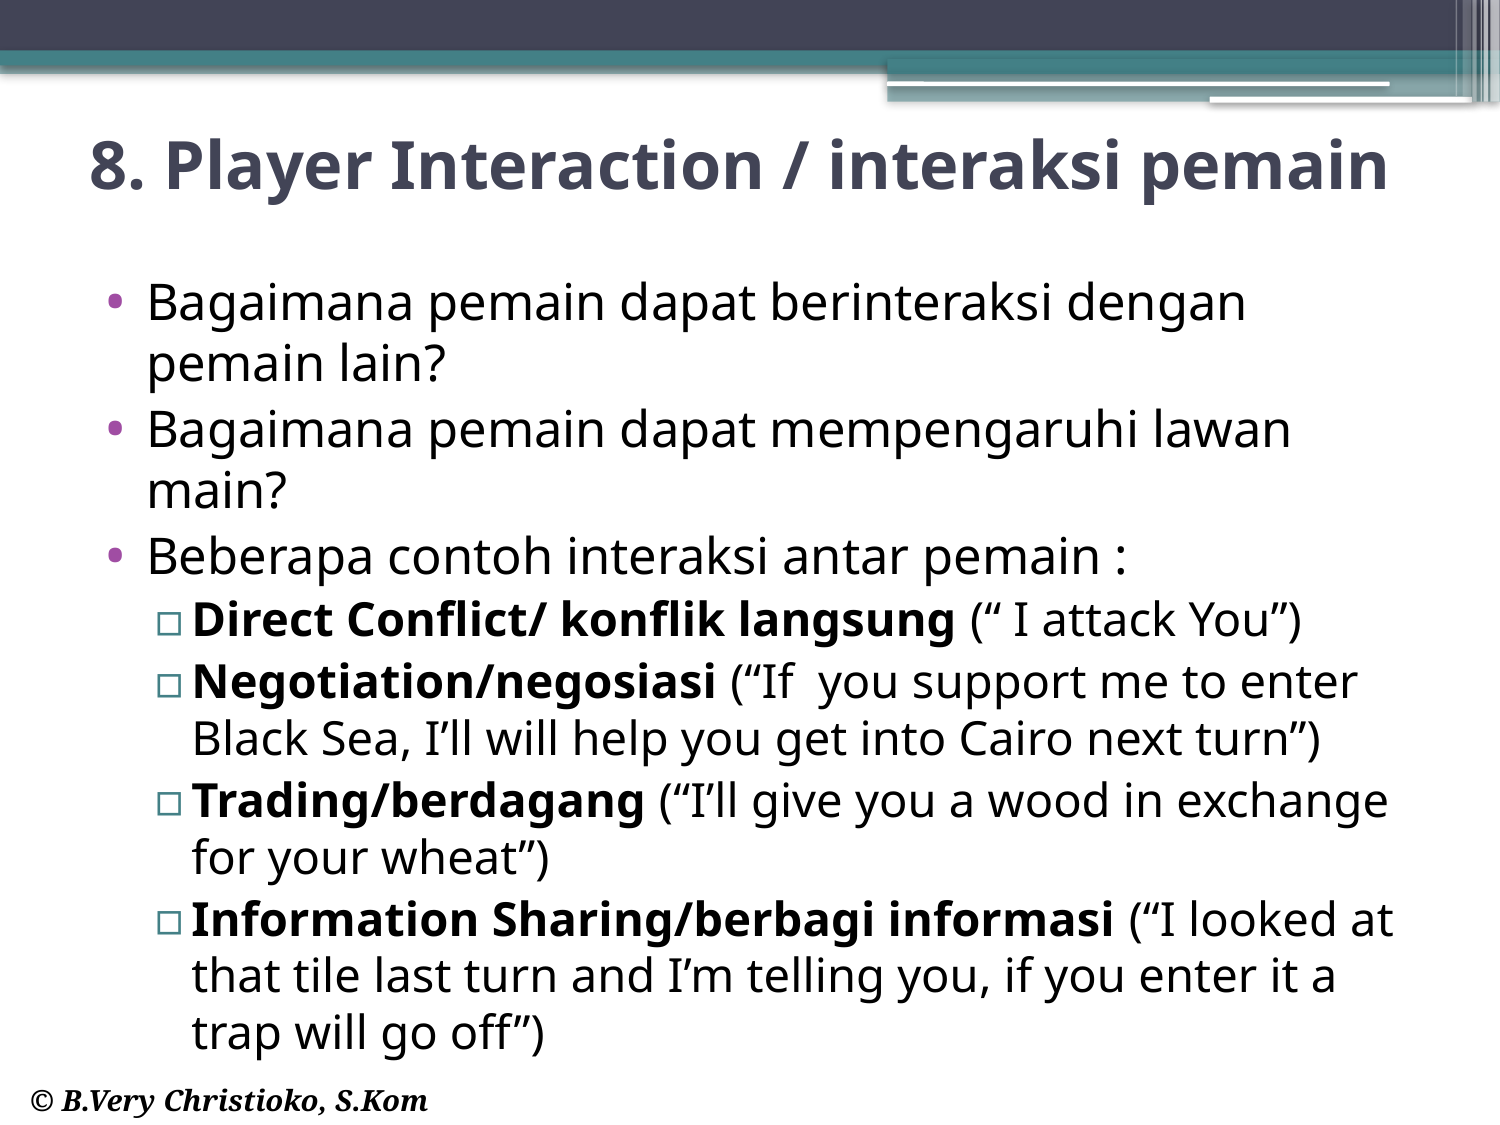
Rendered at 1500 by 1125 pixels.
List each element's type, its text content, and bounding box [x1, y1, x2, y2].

text_box © B.Very Christioko, S.Kom [15, 1074, 444, 1125]
list Bagaimana pemain dapat berinteraksi dengan pemain lain? Bagaimana pemain dapat mempengaruhi lawan main? Beberapa contoh interaksi antar pemain : Direct Conflict/ konflik langsung (“ I attack You”) Negotiation/negosiasi (“If you support me to enter Black Sea, I’ll will help you get into Cairo next turn”) Trading/berdagang (“I’ll give you a wood in exchange for your wheat”) Information Sharing/berbagi informasi (“I looked at that tile last turn and I’m telling you, if you enter it a trap will go off”) [75, 262, 1425, 1079]
title 8. Player Interaction / interaksi pemain [75, 75, 1425, 250]
